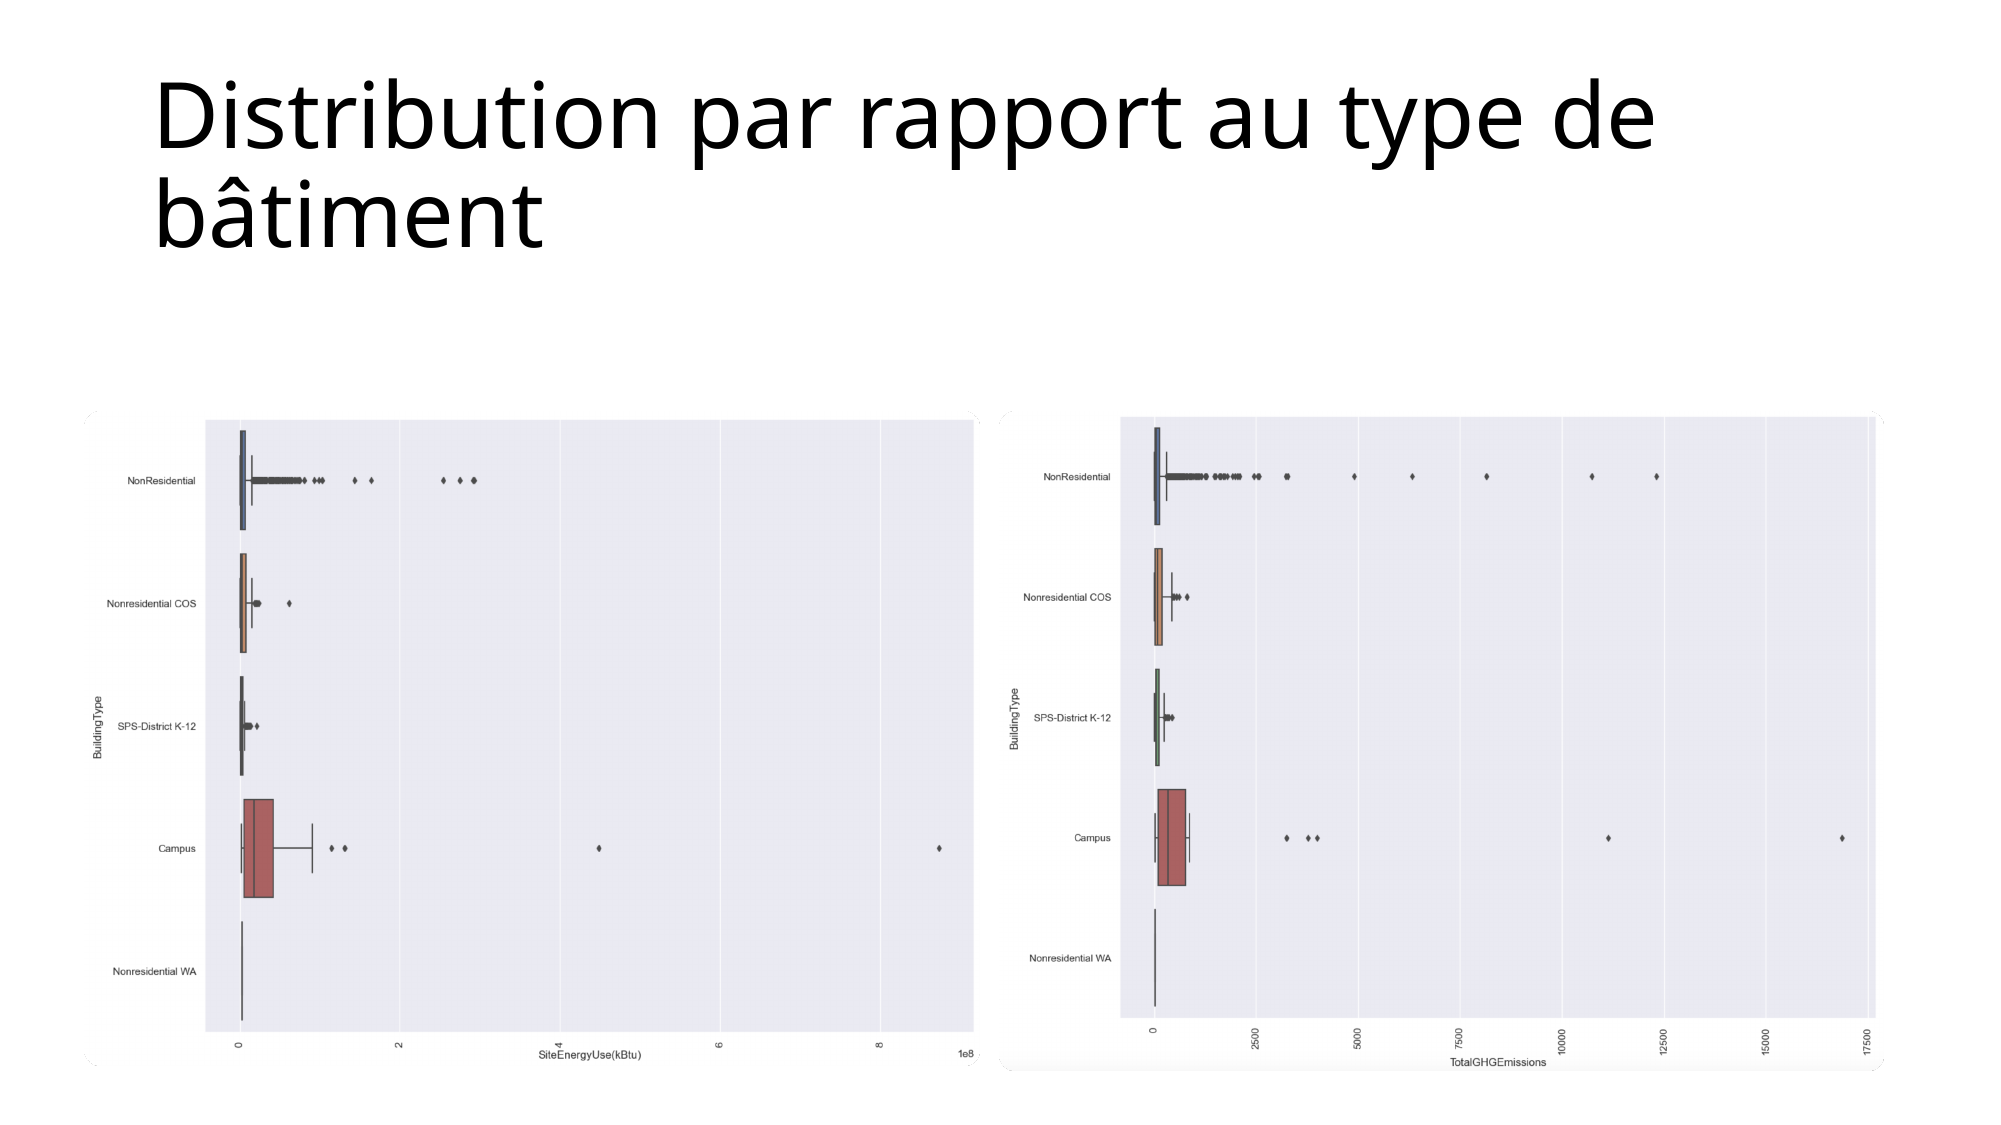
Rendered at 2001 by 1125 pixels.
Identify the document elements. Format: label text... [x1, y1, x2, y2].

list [83, 411, 981, 1066]
picture [999, 411, 1885, 1072]
title Distribution par rapport au type de bâtiment [137, 59, 1863, 278]
